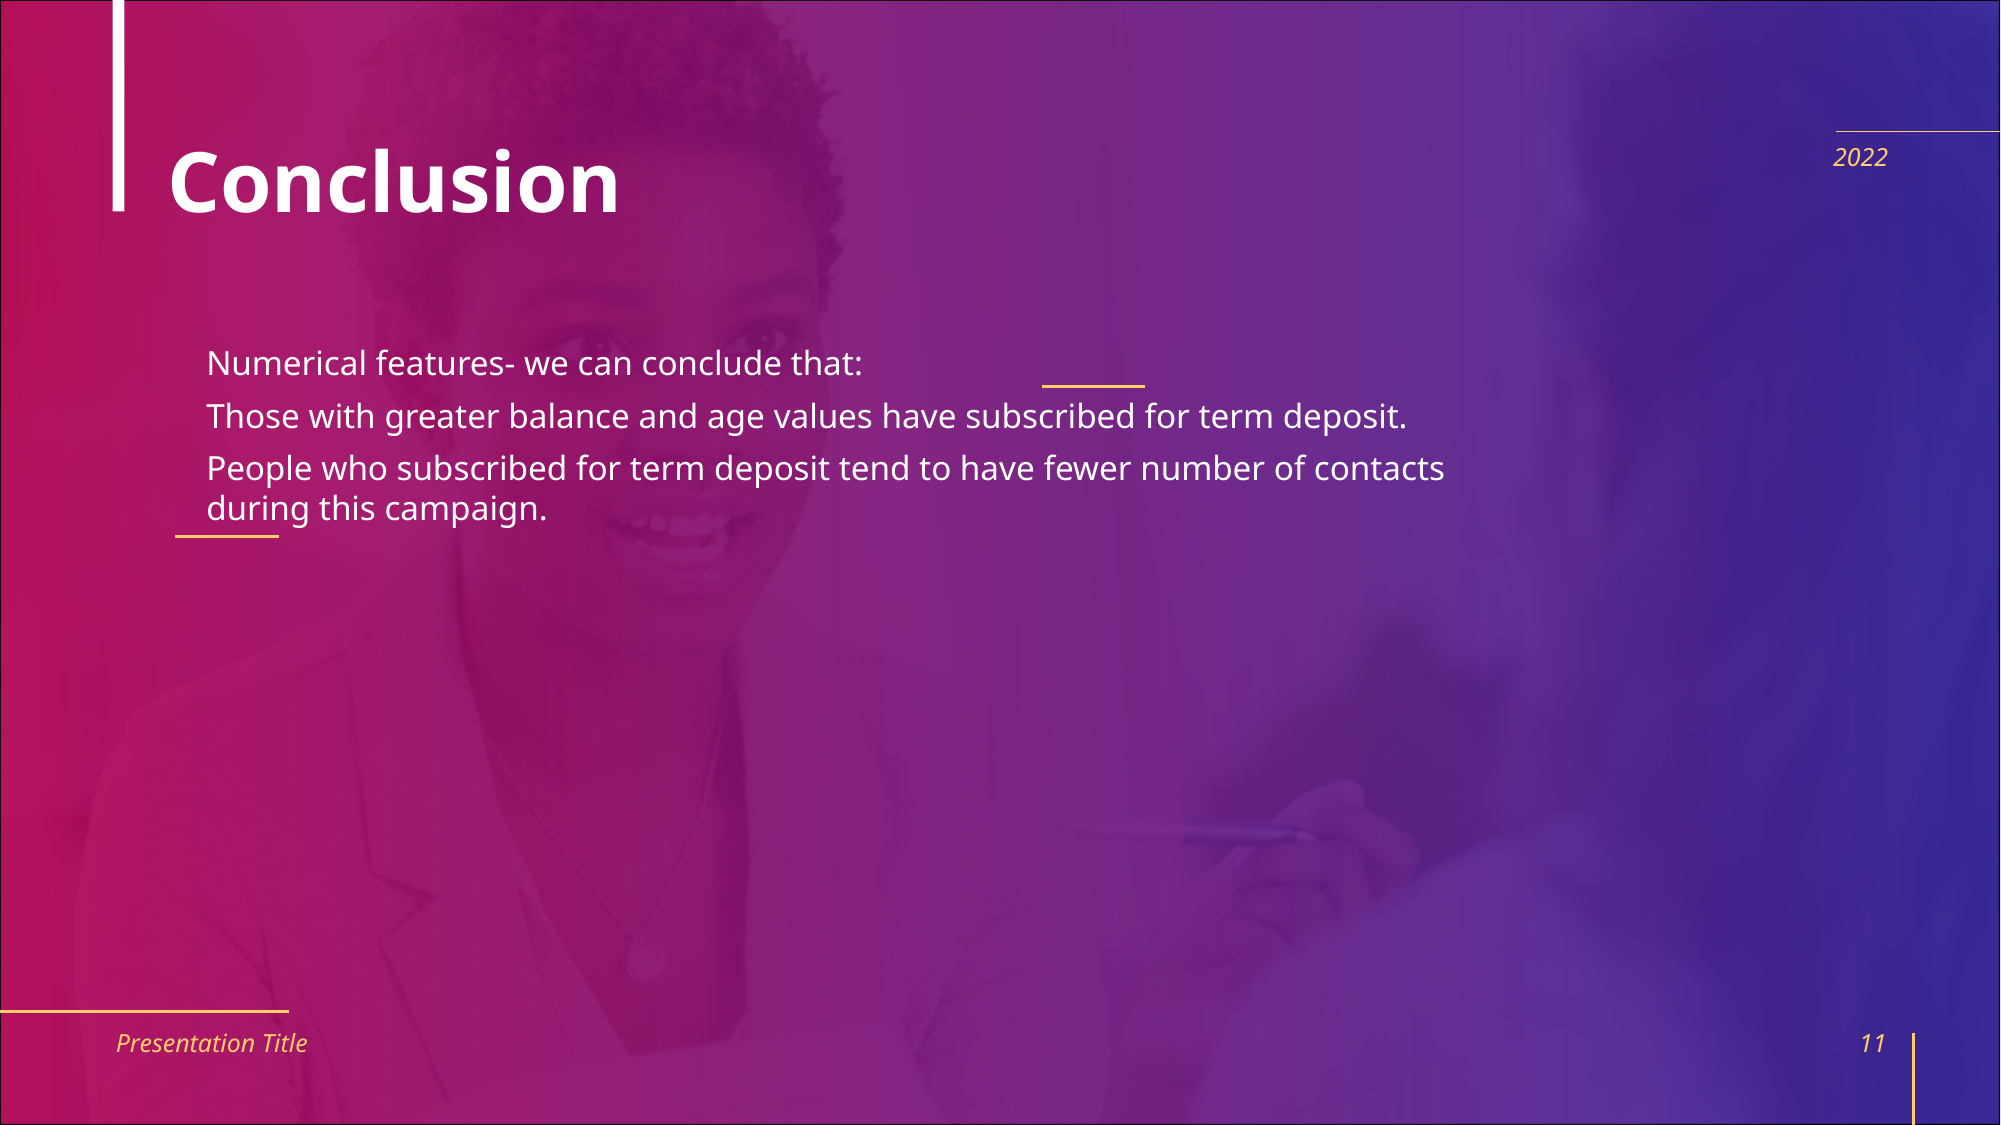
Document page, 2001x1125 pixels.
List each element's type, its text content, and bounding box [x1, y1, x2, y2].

list 2022 [1818, 137, 1919, 192]
list Numerical features- we can conclude that: Those with greater balance and age values have subscribed for term deposit. People who subscribed for term deposit tend to have fewer number of contacts during this campaign. [191, 335, 1518, 631]
footer Presentation Title [100, 1015, 636, 1075]
slide_number 11 [1451, 1015, 1902, 1075]
title Conclusion [152, 77, 1878, 295]
